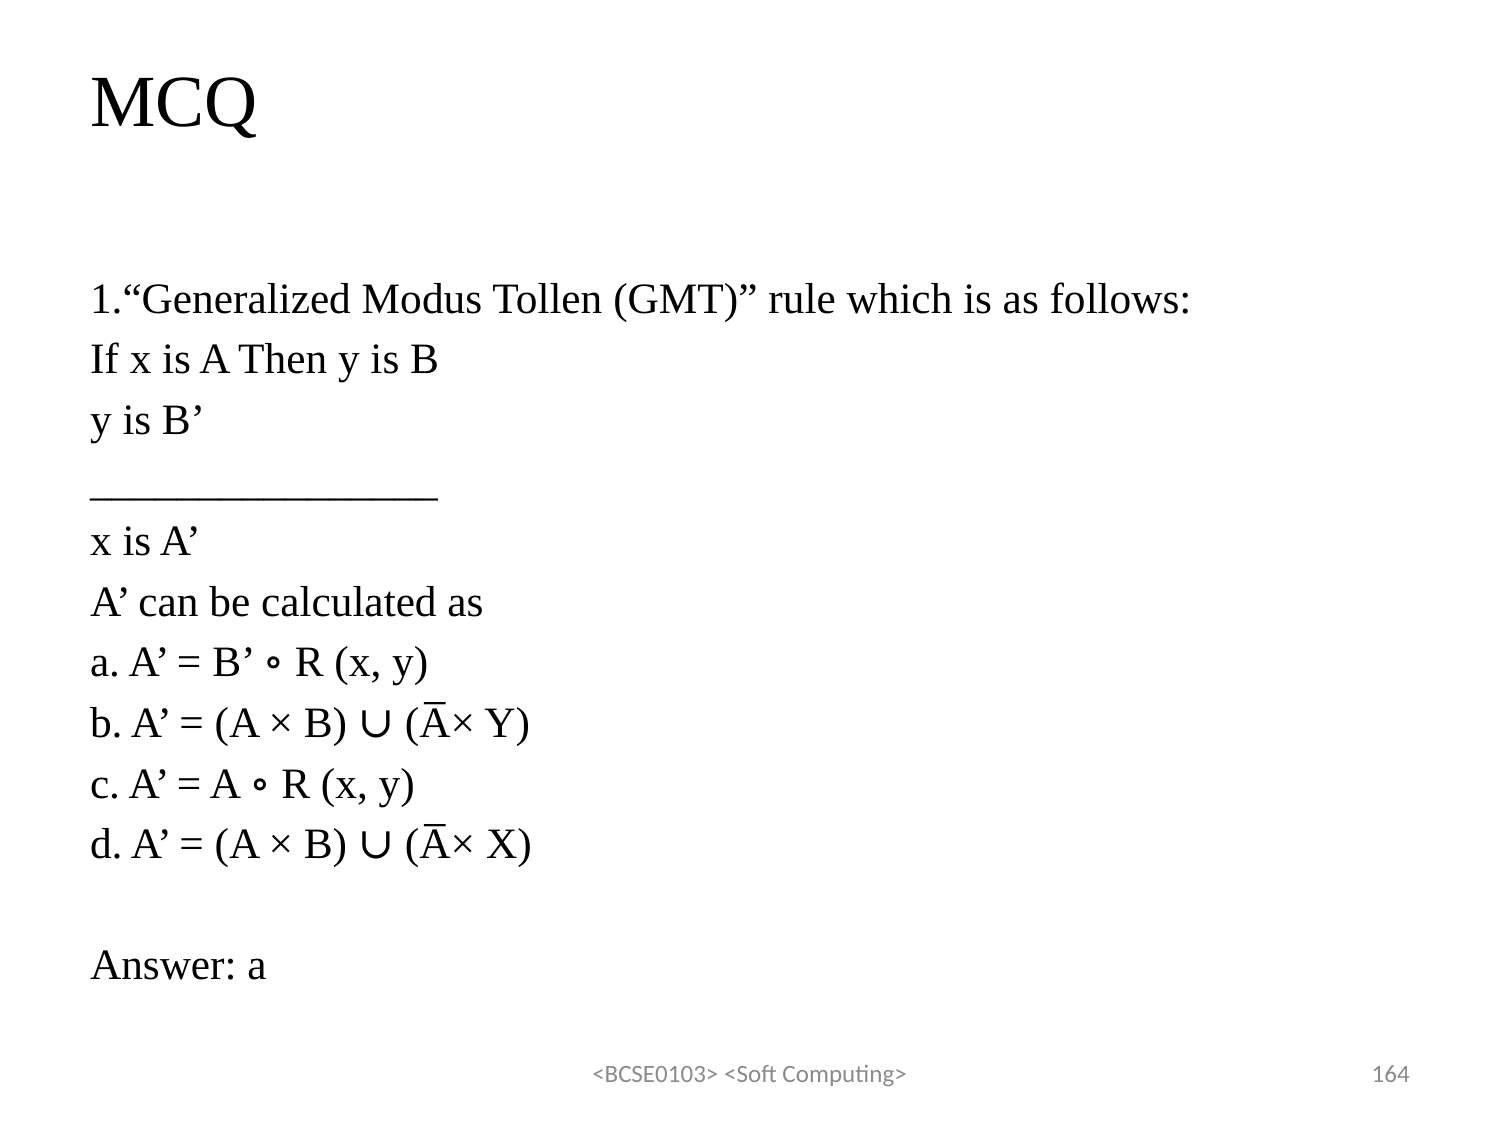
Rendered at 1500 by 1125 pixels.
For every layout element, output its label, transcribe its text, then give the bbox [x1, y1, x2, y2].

slide_number 164 [1074, 1042, 1425, 1103]
footer <BCSE0103> <Soft Computing> [512, 1042, 988, 1103]
list 1.“Generalized Modus Tollen (GMT)” rule which is as follows: If x is A Then y is B y is B’ ________________ x is A’ A’ can be calculated as a. A’ = B’ ∘ R (x, y) b. A’ = (A × B) ∪ (A̅× Y) c. A’ = A ∘ R (x, y) d. A’ = (A × B) ∪ (A̅× X) Answer: a [75, 262, 1425, 1005]
title MCQ [75, 45, 1425, 149]
